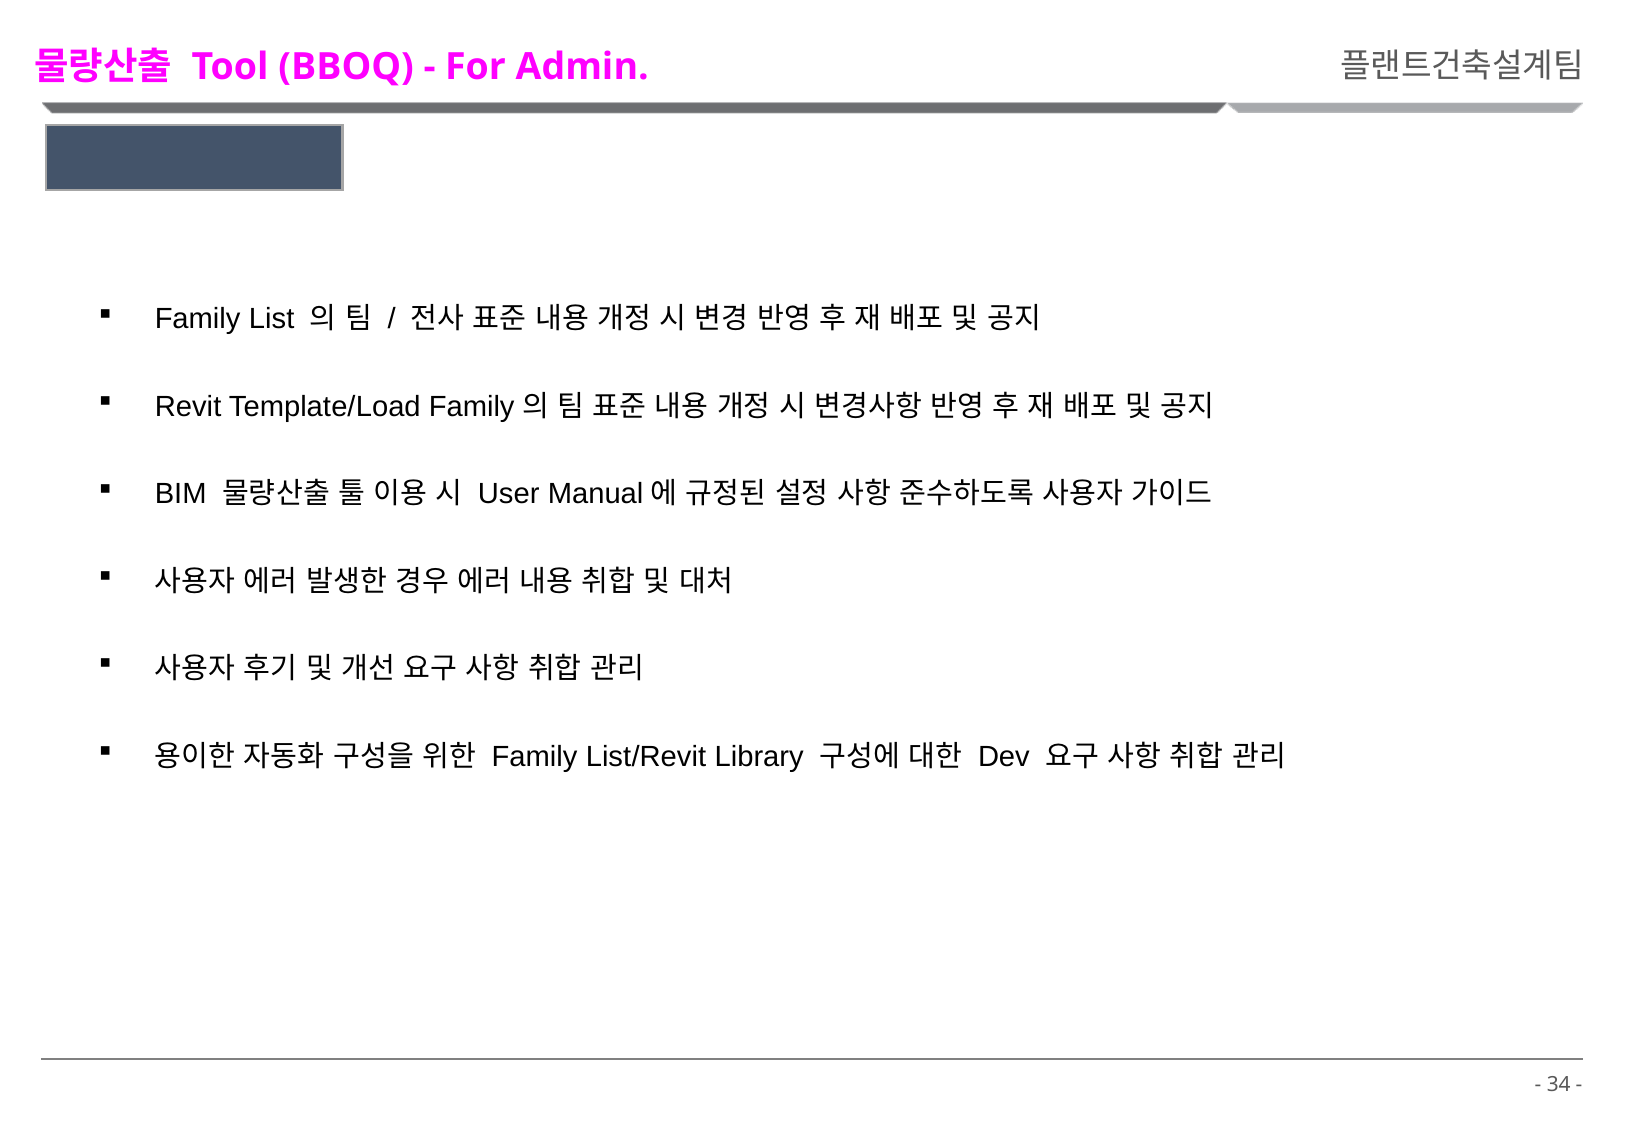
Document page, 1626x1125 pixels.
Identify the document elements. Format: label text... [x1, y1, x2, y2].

text_box 플랜트건축설계팀 [1339, 43, 1584, 84]
text_box 물량산출 Tool (BBOQ) - For Admin. [19, 34, 665, 95]
picture [42, 102, 1583, 114]
text_box 2. Admin.’s Role [45, 124, 344, 191]
text_box Family List 의 팀 / 전사 표준 내용 개정 시 변경 반영 후 재 배포 및 공지 Revit Template/Load Family의 팀 표준 내용 개정 시 변경사항 반영 후 재 배포 및 공지 BIM 물량산출 툴 이용 시 User Manual에 규정된 설정 사항 준수하도록 사용자 가이드 사용자 에러 발생한 경우 에러 내용 취합 및 대처 사용자 후기 및 개선 요구 사항 취합 관리 용이한 자동화 구성을 위한 Family List/Revit Library 구성에 대한 Dev 요구 사항 취합 관리 [8, 240, 1617, 780]
